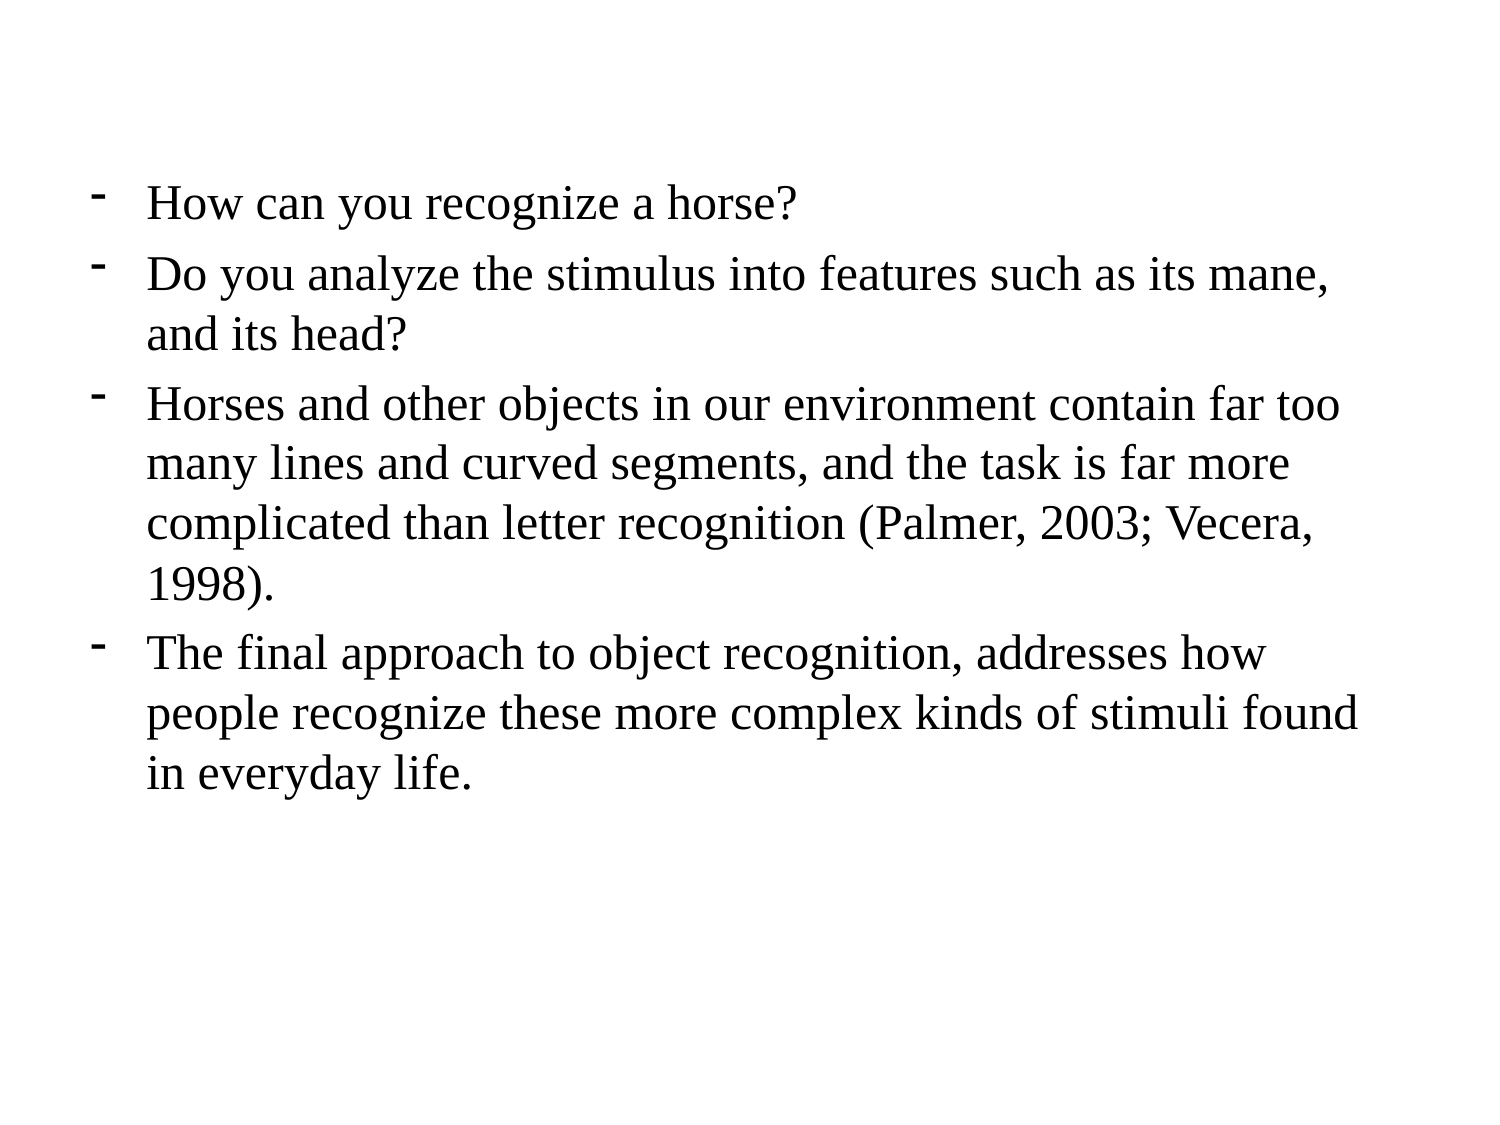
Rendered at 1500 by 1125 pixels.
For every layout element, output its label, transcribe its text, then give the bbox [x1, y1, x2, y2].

list How can you recognize a horse? Do you analyze the stimulus into features such as its mane, and its head? Horses and other objects in our environment contain far too many lines and curved segments, and the task is far more complicated than letter recognition (Palmer, 2003; Vecera, 1998). The final approach to object recognition, addresses how people recognize these more complex kinds of stimuli found in everyday life. [75, 162, 1425, 1005]
